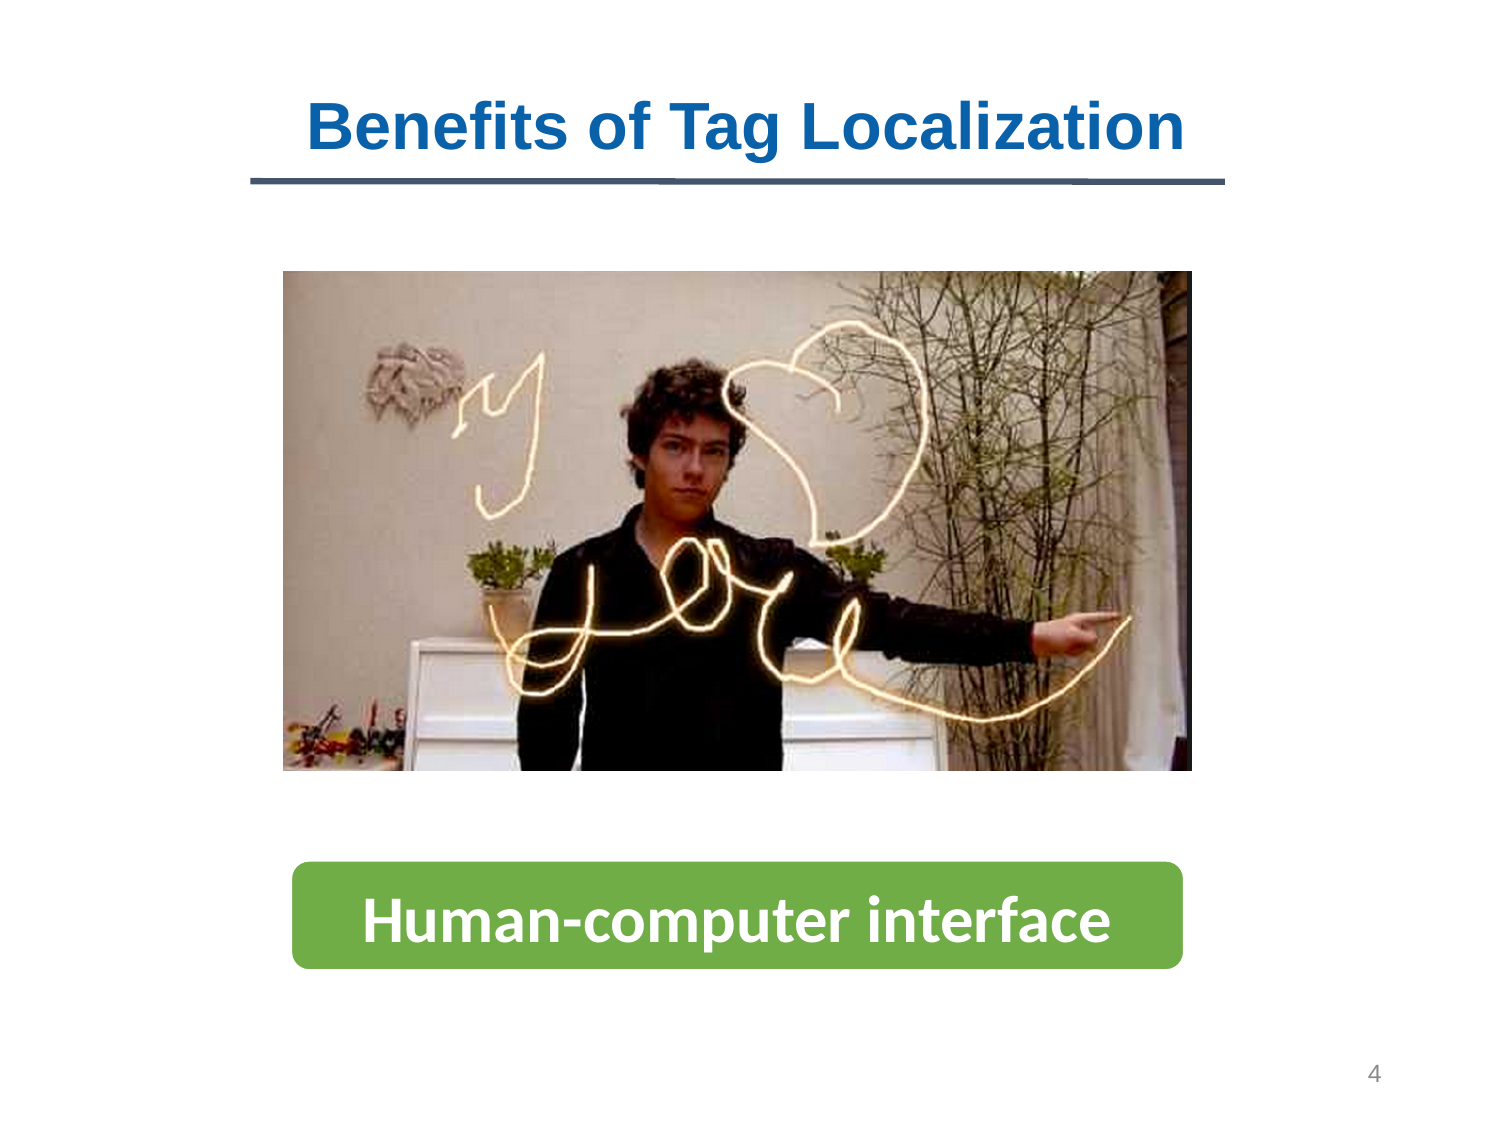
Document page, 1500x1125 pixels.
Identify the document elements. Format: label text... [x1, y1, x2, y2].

text_box Human-computer interface [288, 858, 1187, 973]
slide_number 4 [1059, 1042, 1397, 1103]
text_box Benefits of Tag Localization [291, 75, 1202, 170]
picture [283, 271, 1192, 771]
